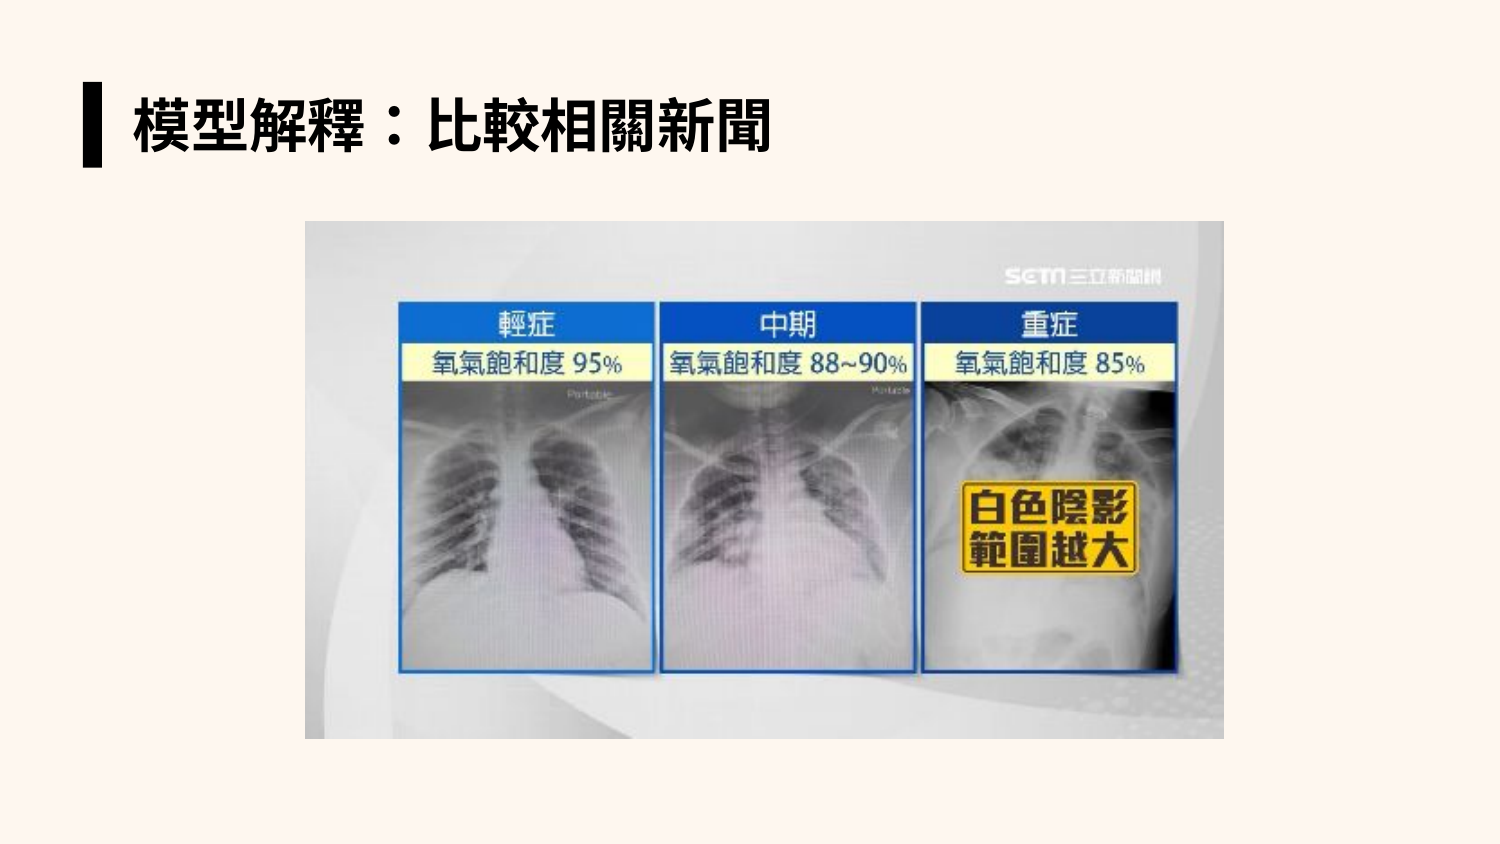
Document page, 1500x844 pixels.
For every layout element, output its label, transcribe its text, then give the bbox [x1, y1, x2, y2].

text_box 模型解釋：比較相關新聞 [117, 81, 881, 167]
text_box [82, 81, 102, 168]
picture [305, 221, 1224, 739]
